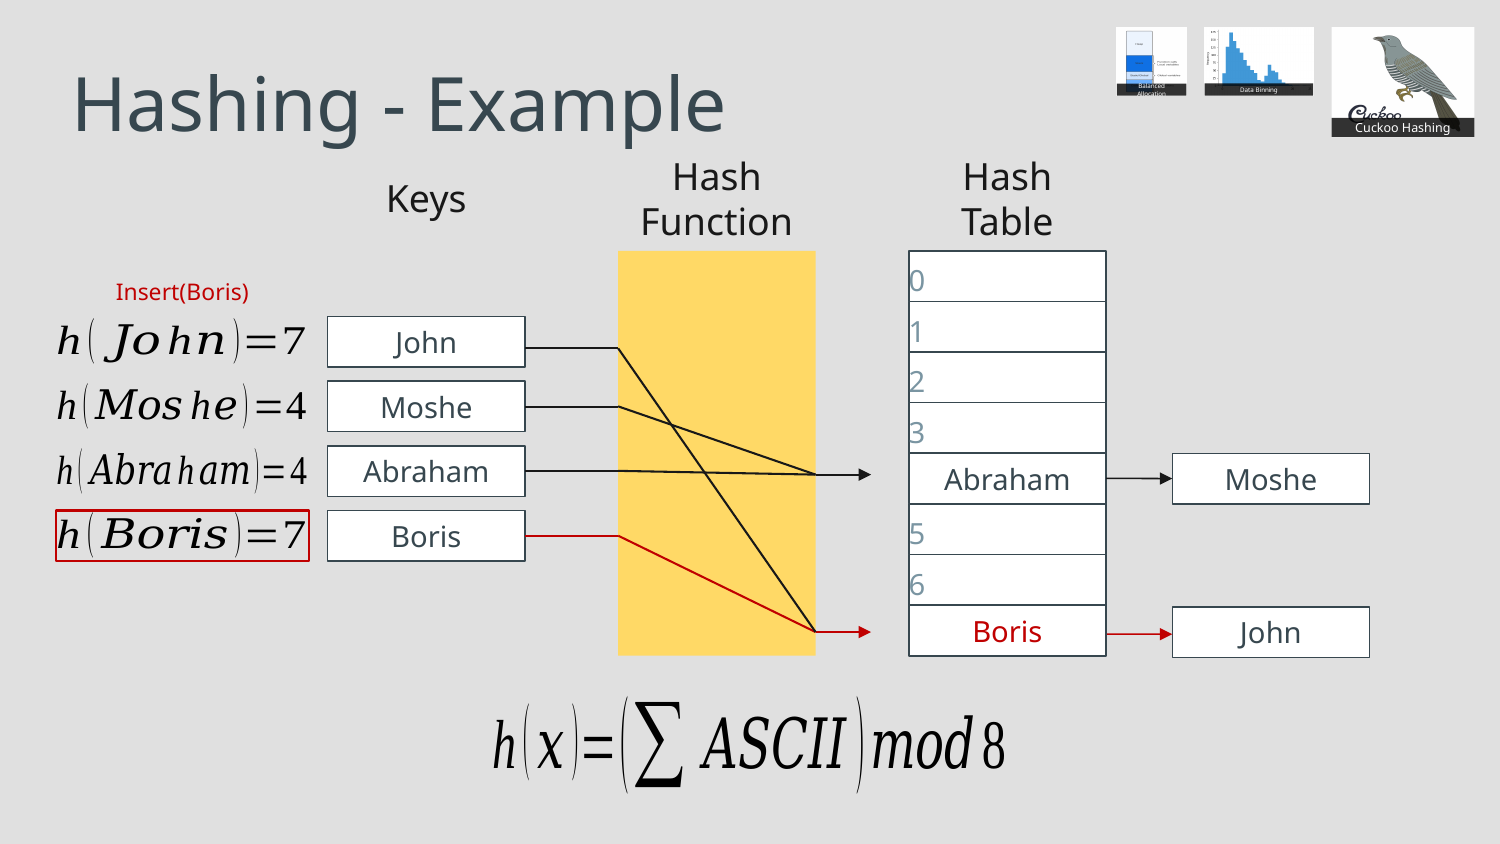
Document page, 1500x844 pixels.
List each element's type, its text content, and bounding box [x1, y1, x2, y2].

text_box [1331, 26, 1475, 138]
title Hashing - Example [56, 40, 909, 167]
text_box Moshe [1170, 451, 1372, 506]
text_box John [1170, 605, 1372, 659]
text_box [55, 316, 1008, 798]
text_box Hash Table [907, 143, 1108, 251]
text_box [908, 250, 1107, 656]
text_box Insert(Boris) [54, 264, 311, 315]
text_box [1204, 26, 1314, 96]
text_box Keys [326, 142, 527, 253]
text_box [1116, 26, 1187, 96]
text_box [616, 252, 818, 314]
text_box Hash Function [616, 142, 818, 253]
